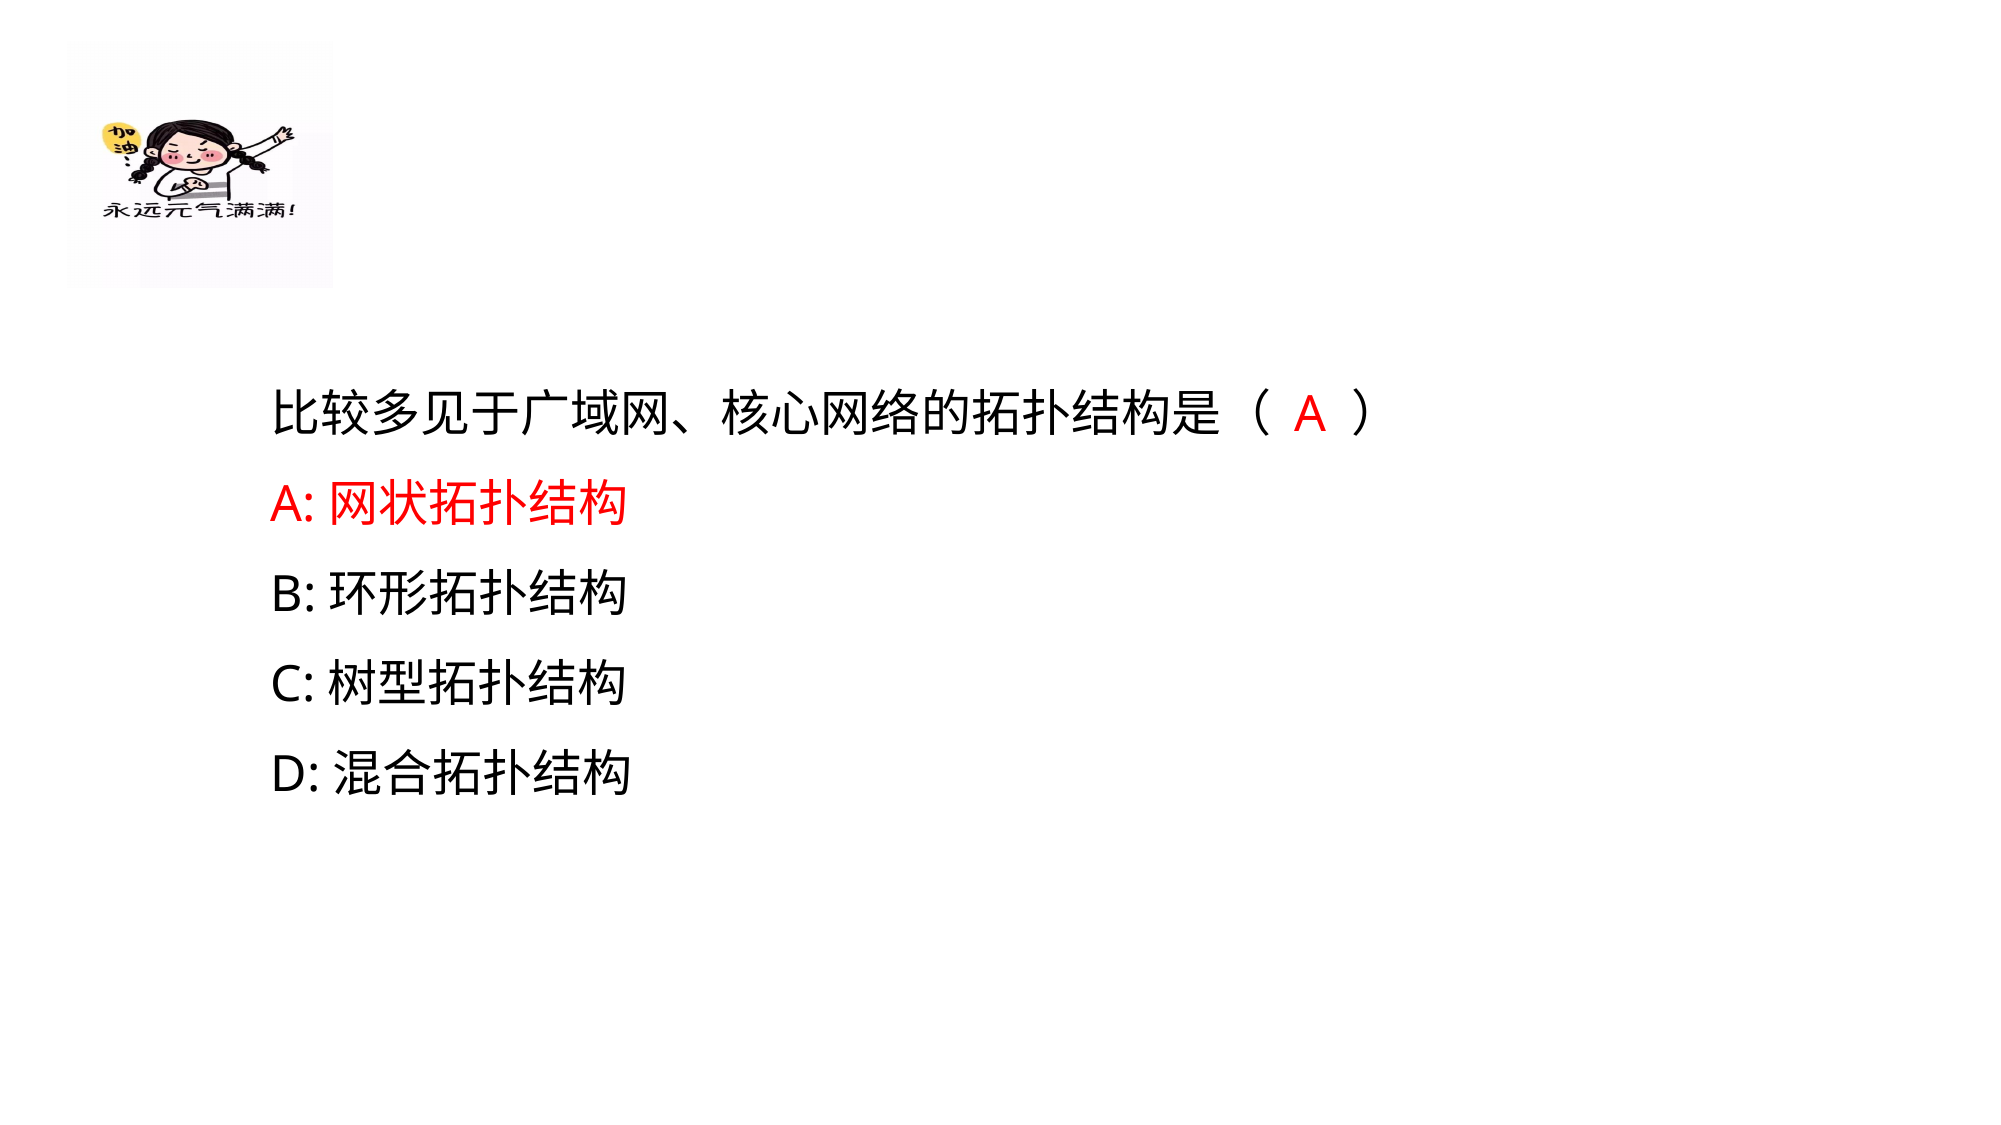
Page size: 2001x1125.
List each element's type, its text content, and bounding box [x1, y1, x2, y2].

text_box 比较多见于广域网、核心网络的拓扑结构是（ A ） A:网状拓扑结构 B:环形拓扑结构 C:树型拓扑结构 D:混合拓扑结构 [256, 343, 1744, 809]
picture [67, 41, 333, 288]
